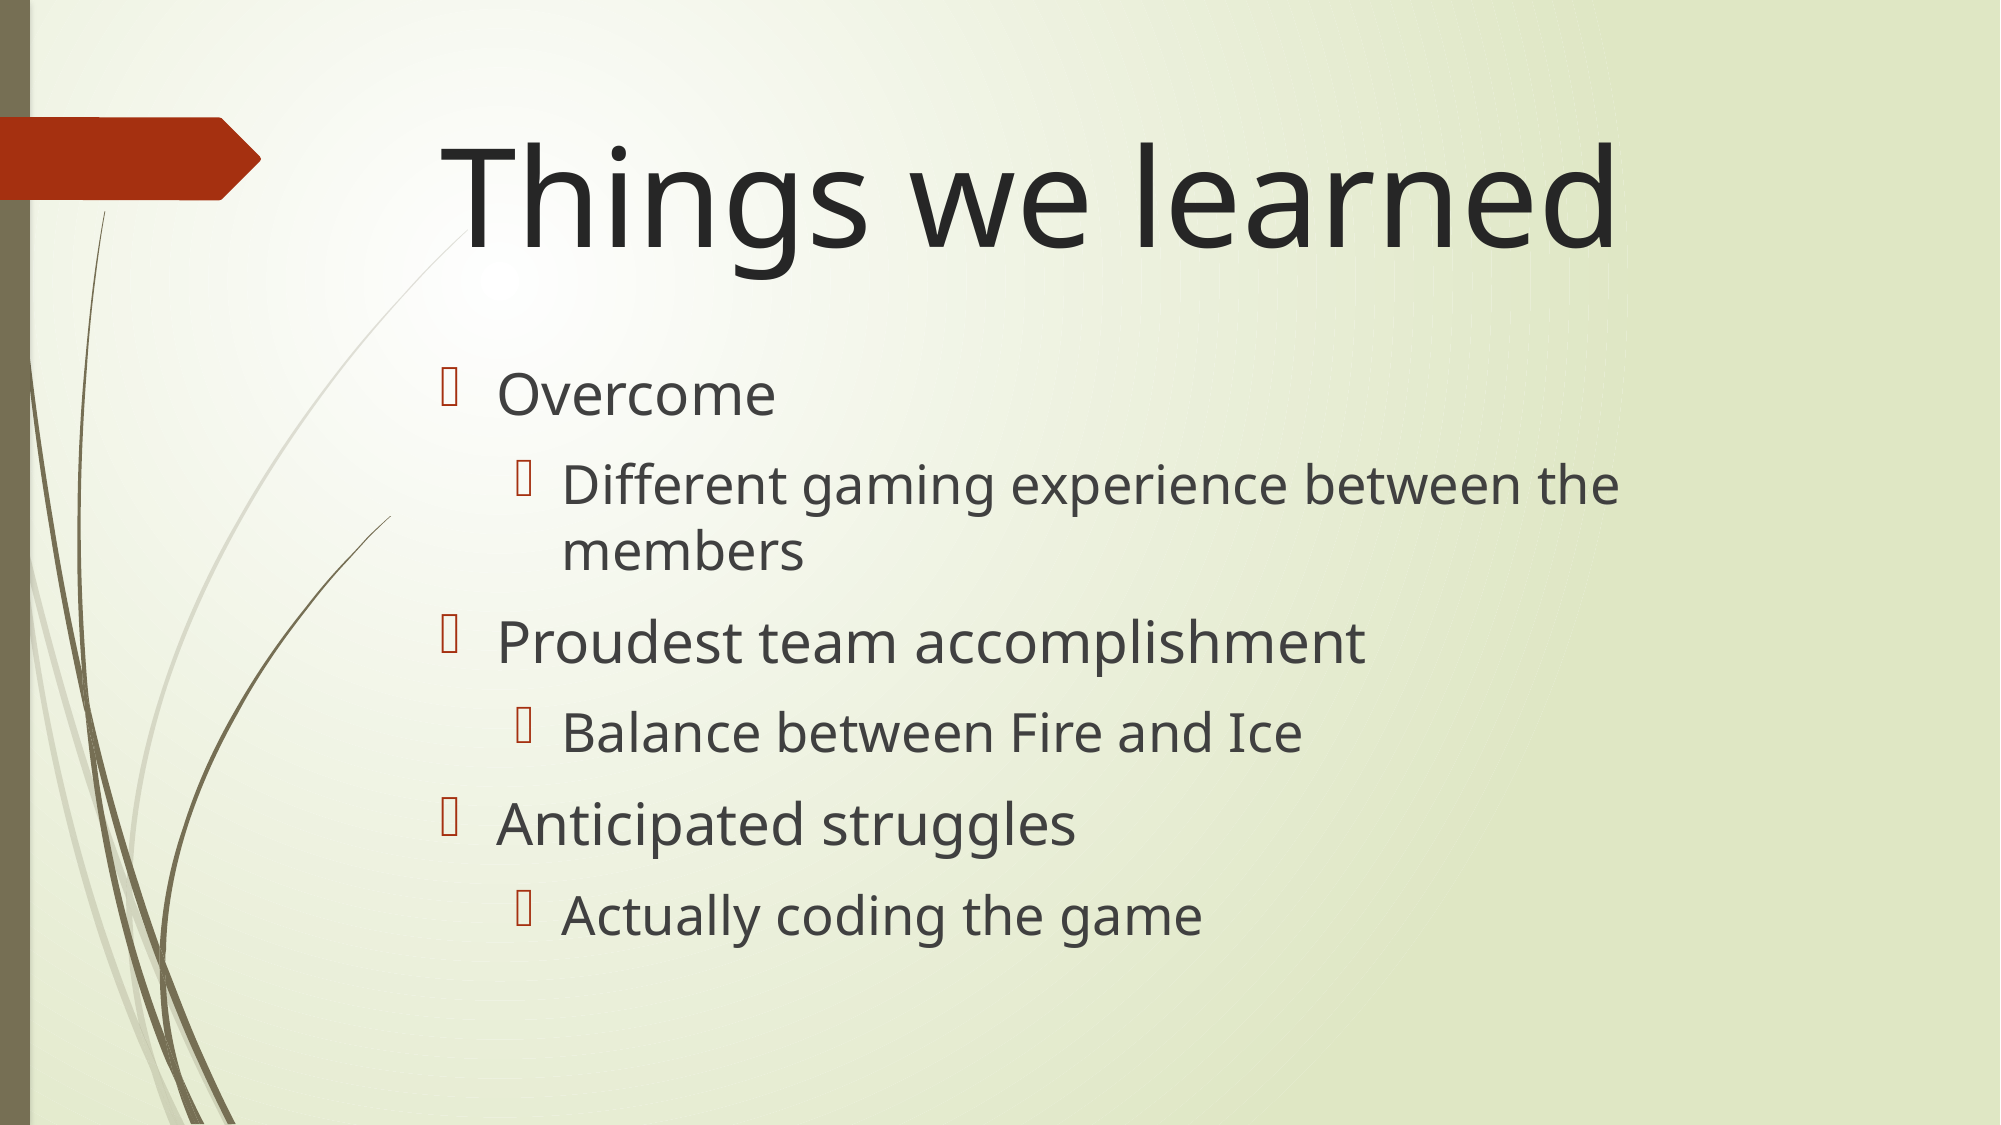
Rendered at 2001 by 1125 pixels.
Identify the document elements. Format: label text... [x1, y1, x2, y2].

title Things we learned [425, 102, 1888, 313]
list Overcome Different gaming experience between the members Proudest team accomplishment Balance between Fire and Ice Anticipated struggles Actually coding the game [424, 350, 1888, 970]
